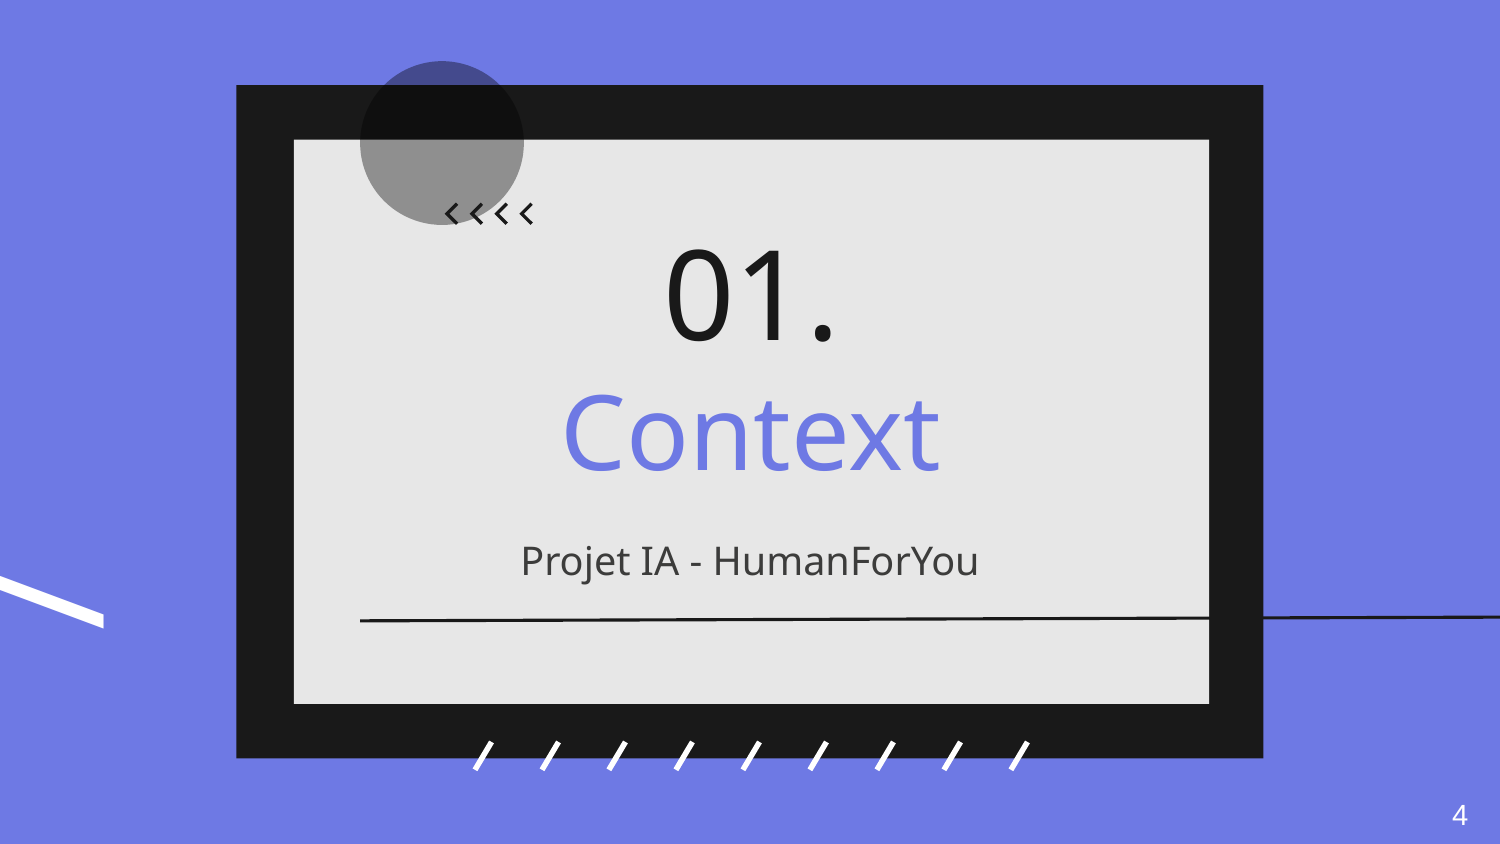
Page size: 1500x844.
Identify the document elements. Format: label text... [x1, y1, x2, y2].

text_box [360, 61, 524, 225]
text_box 4 [1437, 789, 1484, 839]
title Context [345, 359, 1157, 498]
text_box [444, 202, 534, 226]
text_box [472, 740, 1031, 772]
text_box [236, 85, 1264, 759]
text_box [293, 139, 1210, 704]
subtitle Projet IA - HumanForYou [311, 501, 1190, 619]
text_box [359, 616, 1500, 622]
title 01. [596, 221, 906, 360]
